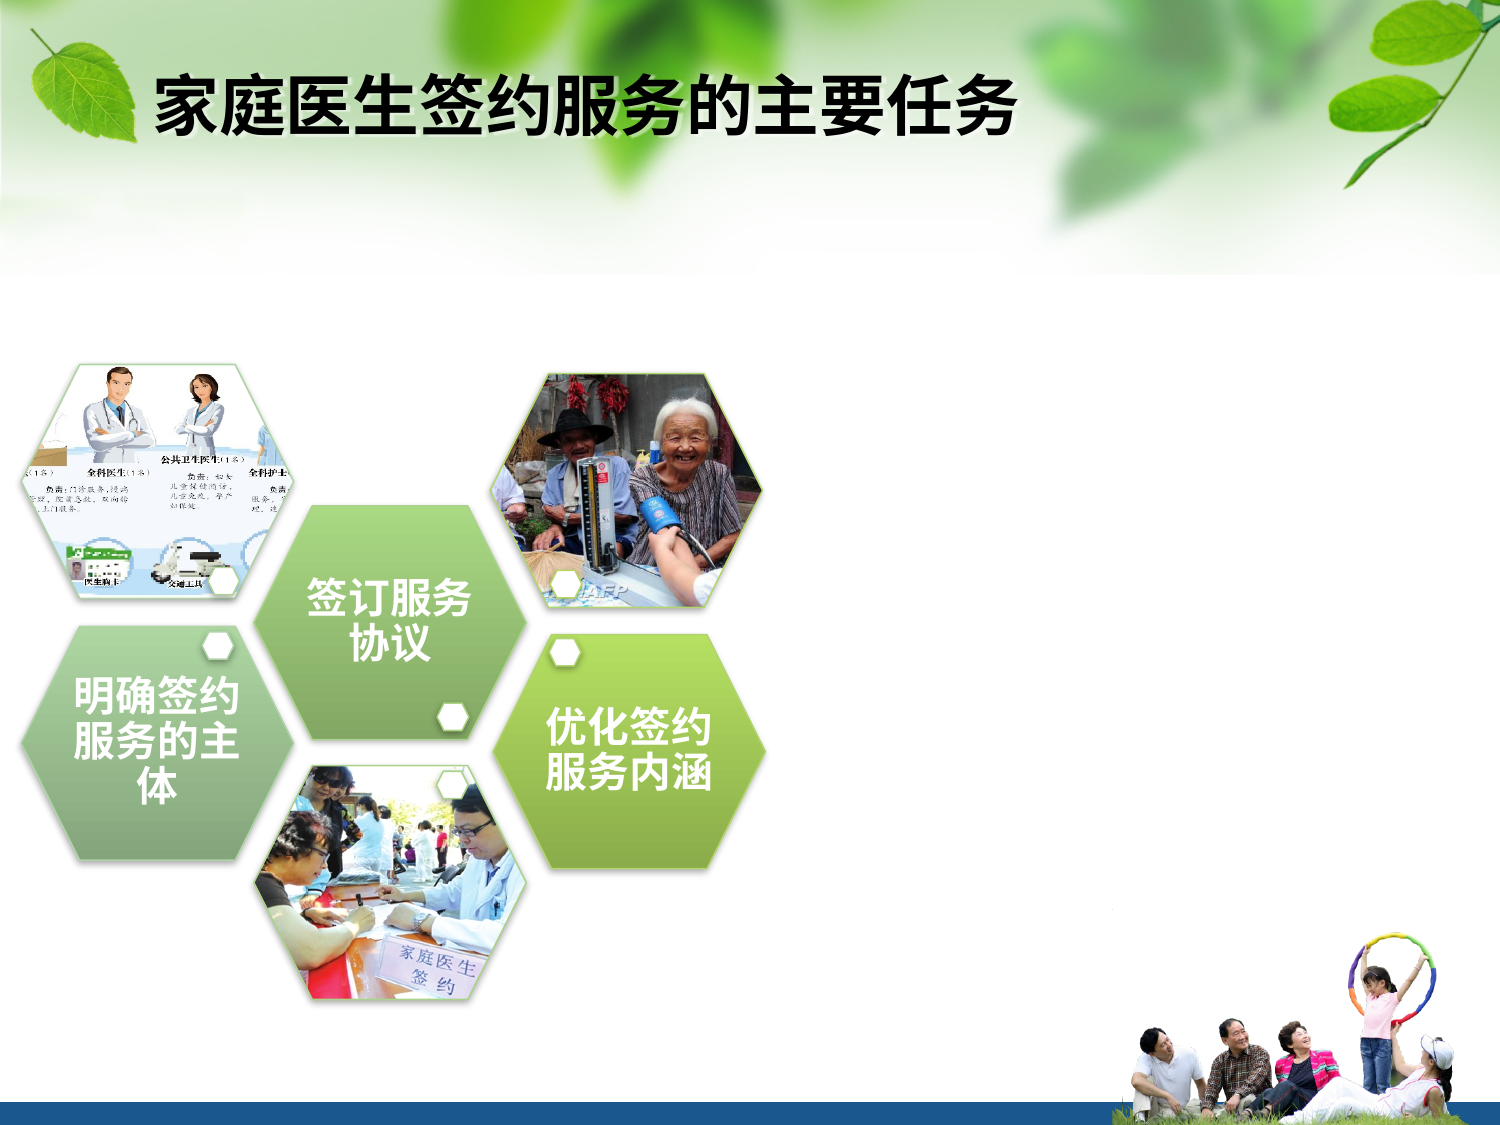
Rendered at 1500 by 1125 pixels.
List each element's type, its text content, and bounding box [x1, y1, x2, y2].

picture [0, 0, 1500, 275]
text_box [489, 373, 766, 869]
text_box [20, 364, 294, 861]
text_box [253, 505, 527, 1000]
title 家庭医生签约服务的主要任务 [137, 57, 1270, 150]
picture [1112, 909, 1475, 1125]
